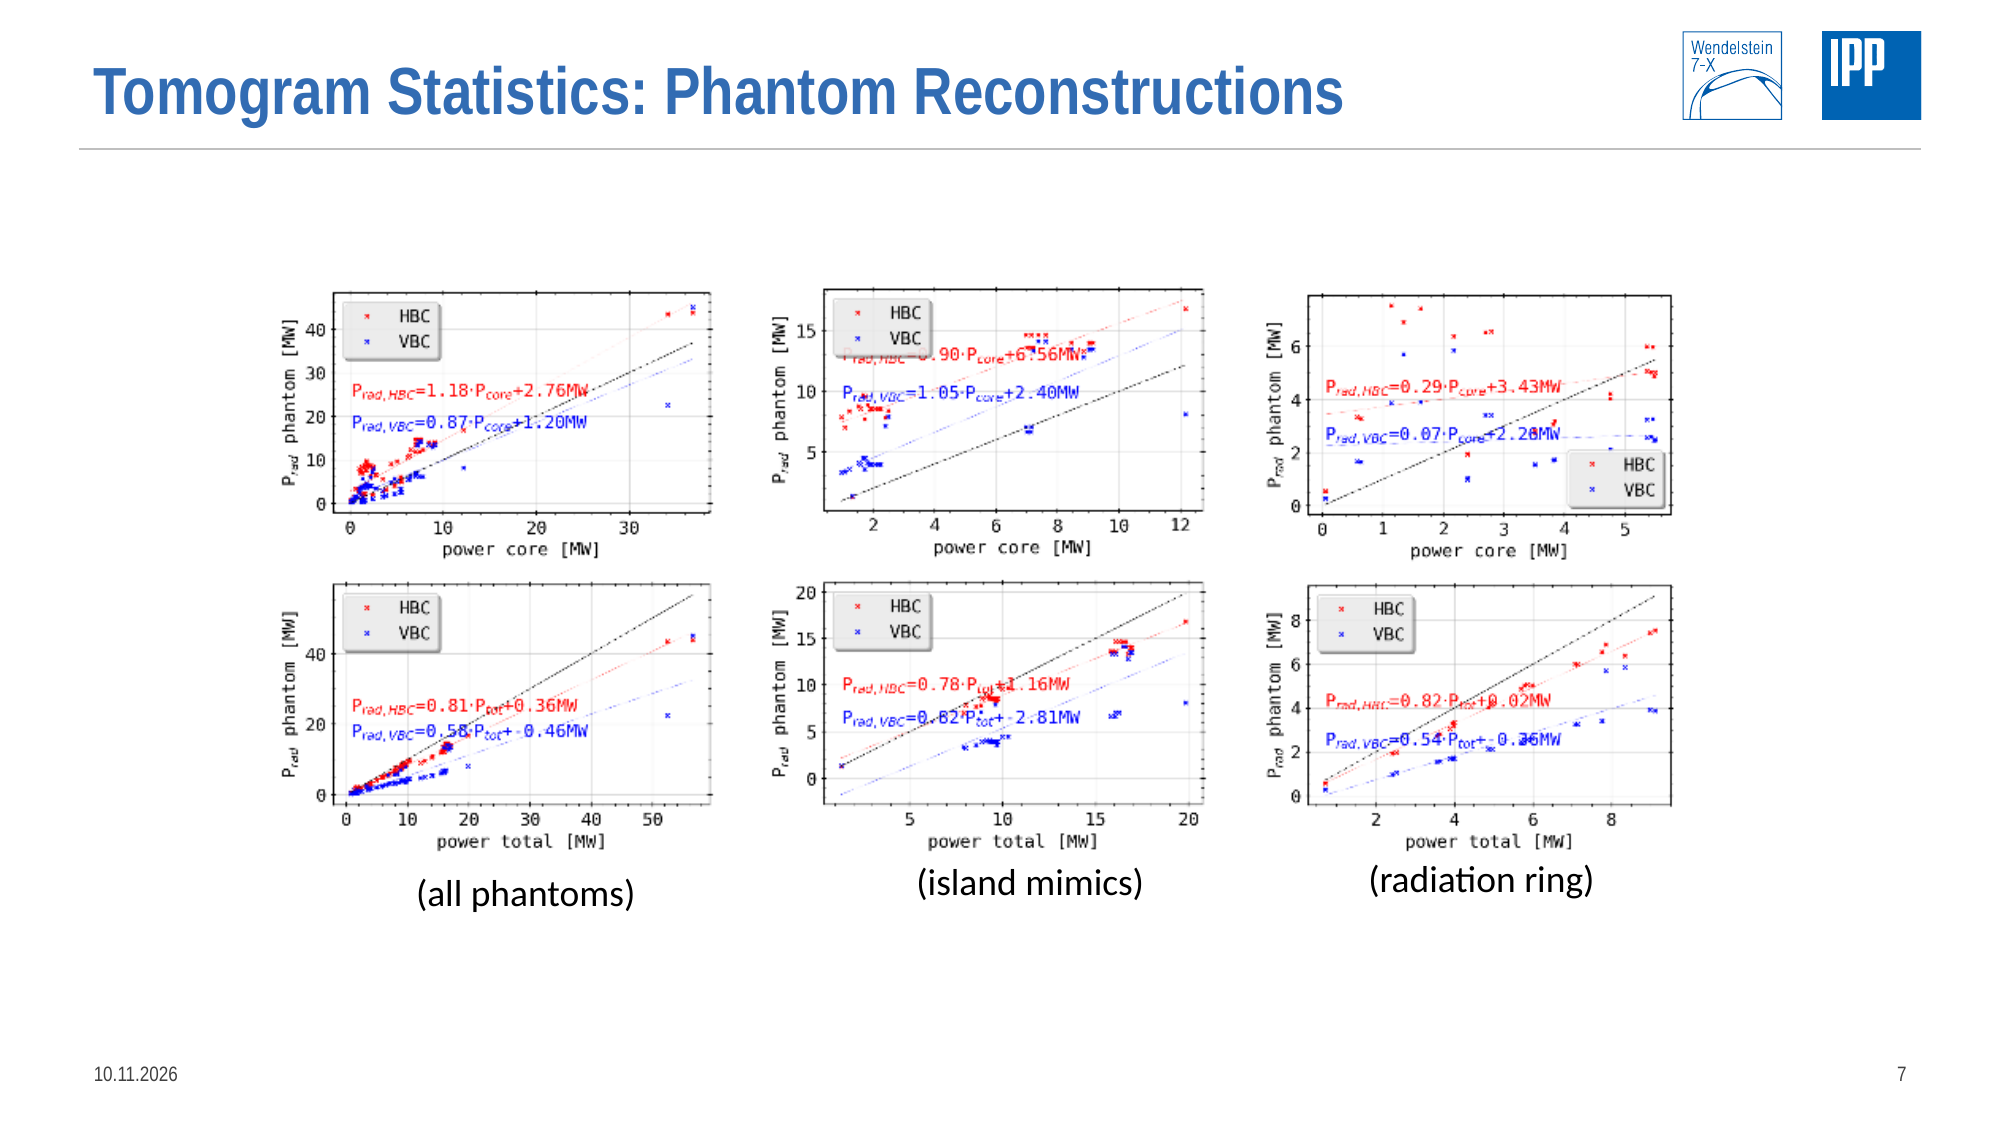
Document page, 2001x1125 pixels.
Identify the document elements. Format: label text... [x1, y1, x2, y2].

slide_number 7 [1744, 1042, 1922, 1103]
text_box (all phantoms) [401, 866, 657, 925]
text_box (radiation ring) [1353, 856, 1650, 911]
picture [261, 285, 718, 856]
title Tomogram Statistics: Phantom Reconstructions [78, 30, 1638, 136]
picture [1230, 288, 1691, 856]
text_box (island mimics) [901, 856, 1190, 914]
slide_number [78, 1042, 262, 1103]
picture [758, 285, 1211, 856]
